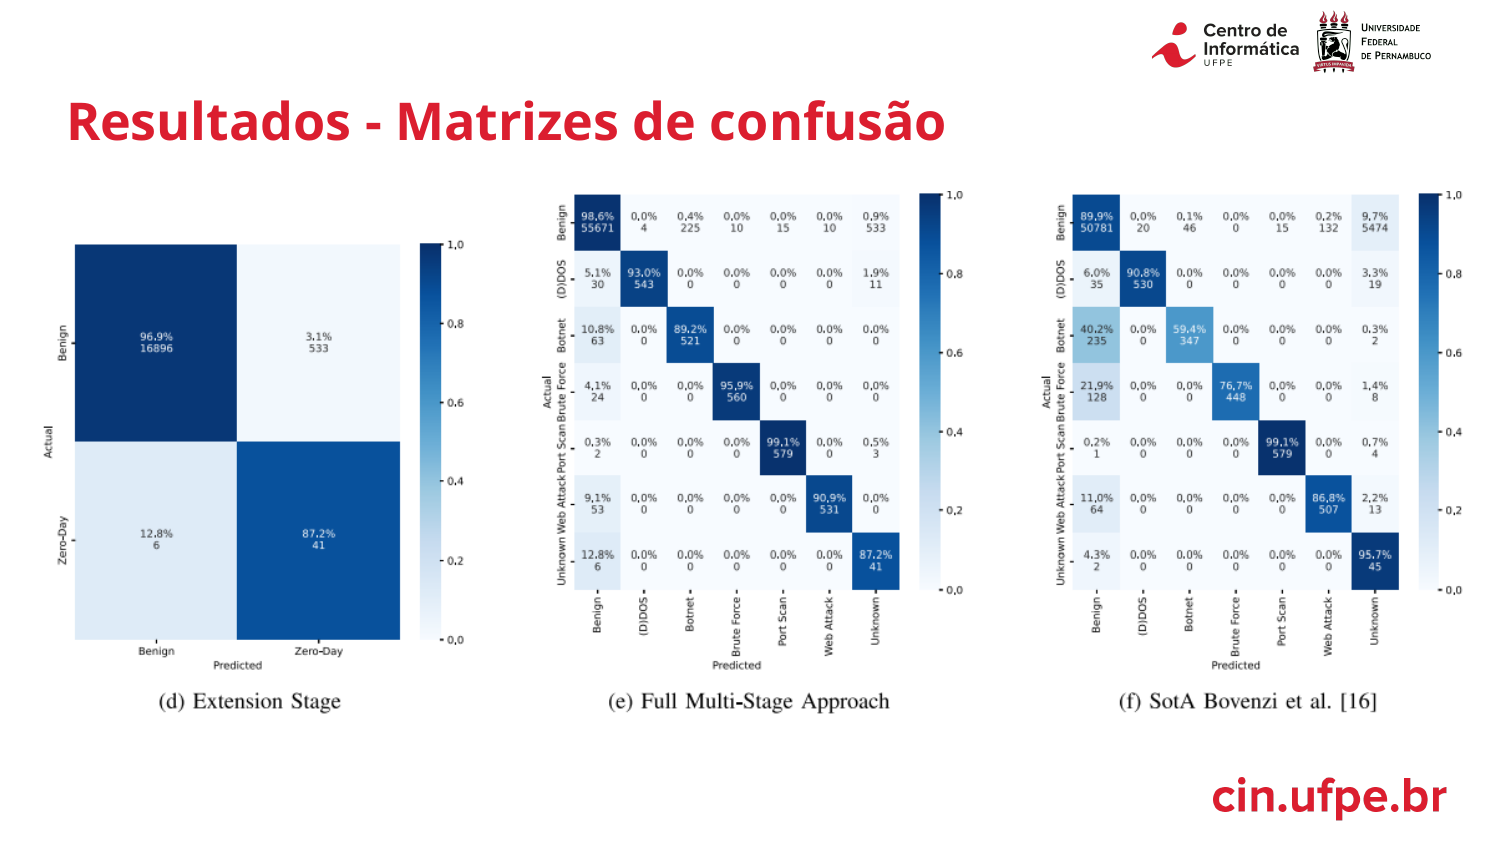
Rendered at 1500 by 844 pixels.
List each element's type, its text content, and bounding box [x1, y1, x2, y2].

picture [24, 191, 1476, 727]
title Resultados - Matrizes de confusão [51, 72, 1449, 167]
picture [1211, 771, 1449, 821]
picture [1133, 0, 1449, 72]
